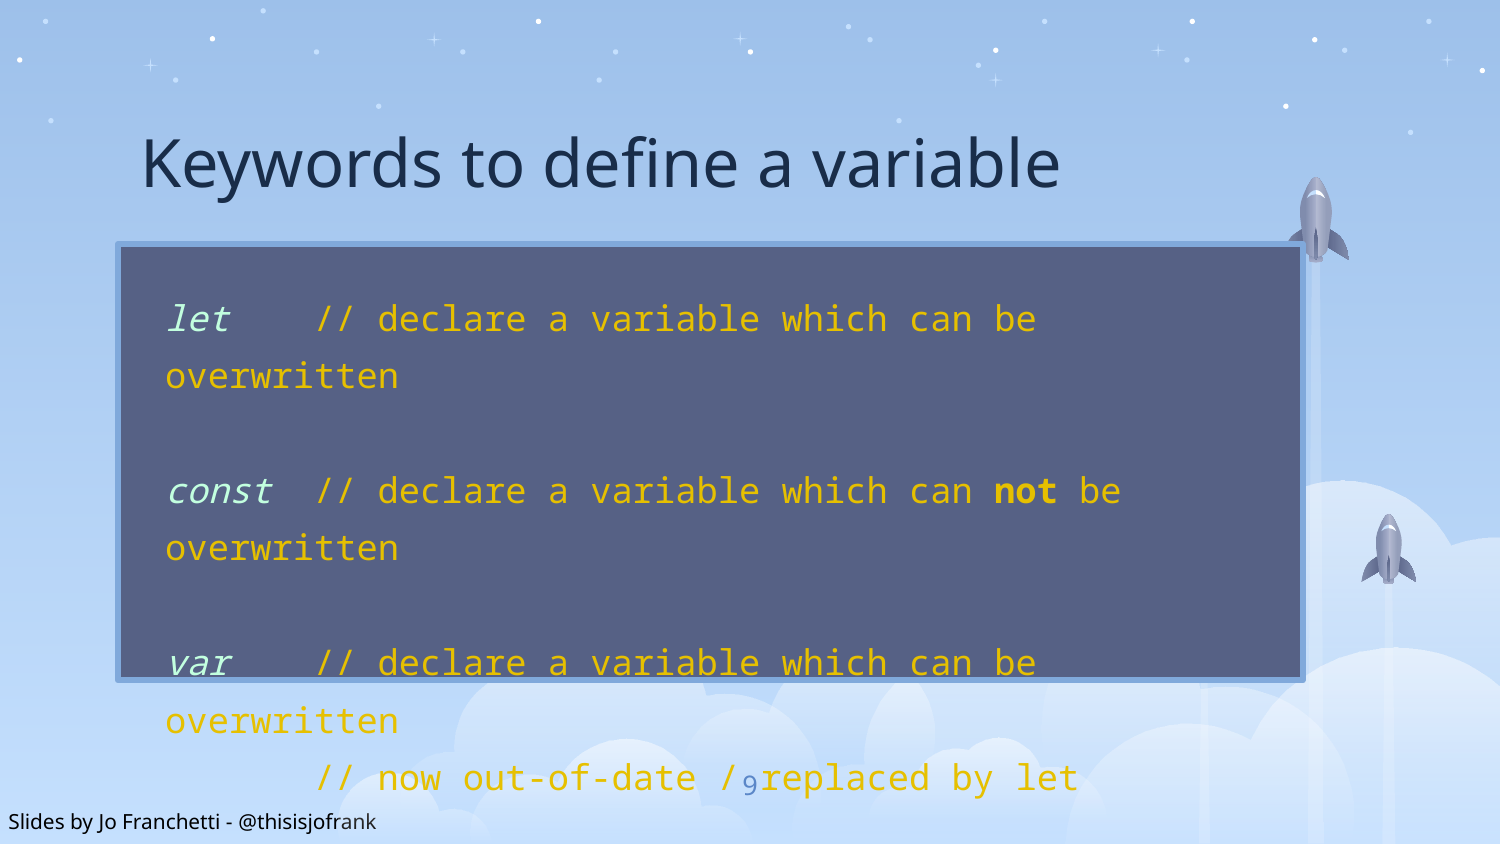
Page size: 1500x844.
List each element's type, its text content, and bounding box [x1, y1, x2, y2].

title let // declare a variable which can be overwritten const // declare a variable which can not be overwritten var // declare a variable which can be overwritten // now out-of-date / replaced by let [165, 280, 1279, 538]
title Keywords to define a variable [140, 137, 1165, 203]
text_box [118, 244, 1303, 681]
slide_number 9 [705, 754, 795, 819]
